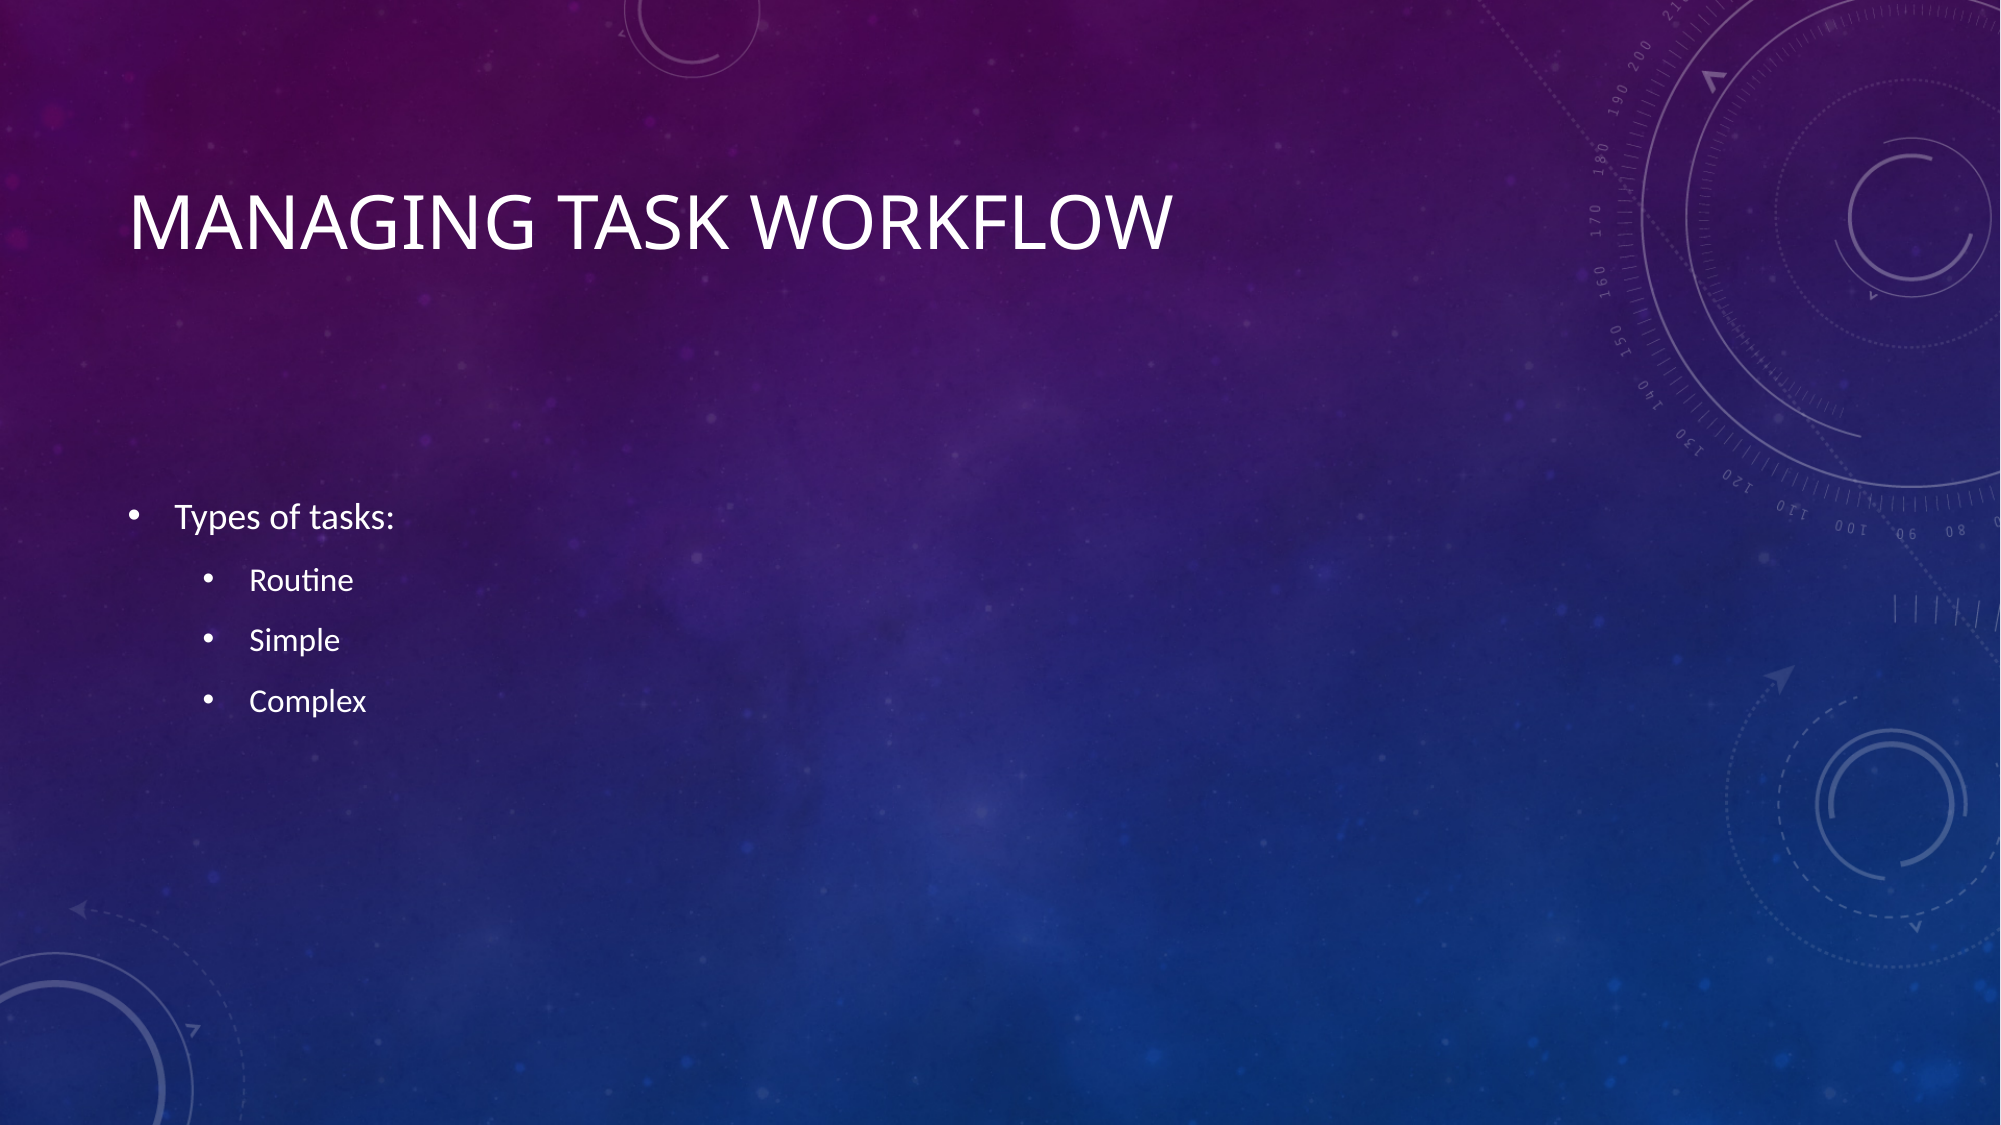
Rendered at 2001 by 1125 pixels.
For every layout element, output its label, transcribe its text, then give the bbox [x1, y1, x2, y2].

picture [0, 0, 2001, 1125]
list Types of tasks: Routine Simple Complex [112, 351, 1775, 950]
title Managing Task Workflow [112, 99, 1775, 339]
